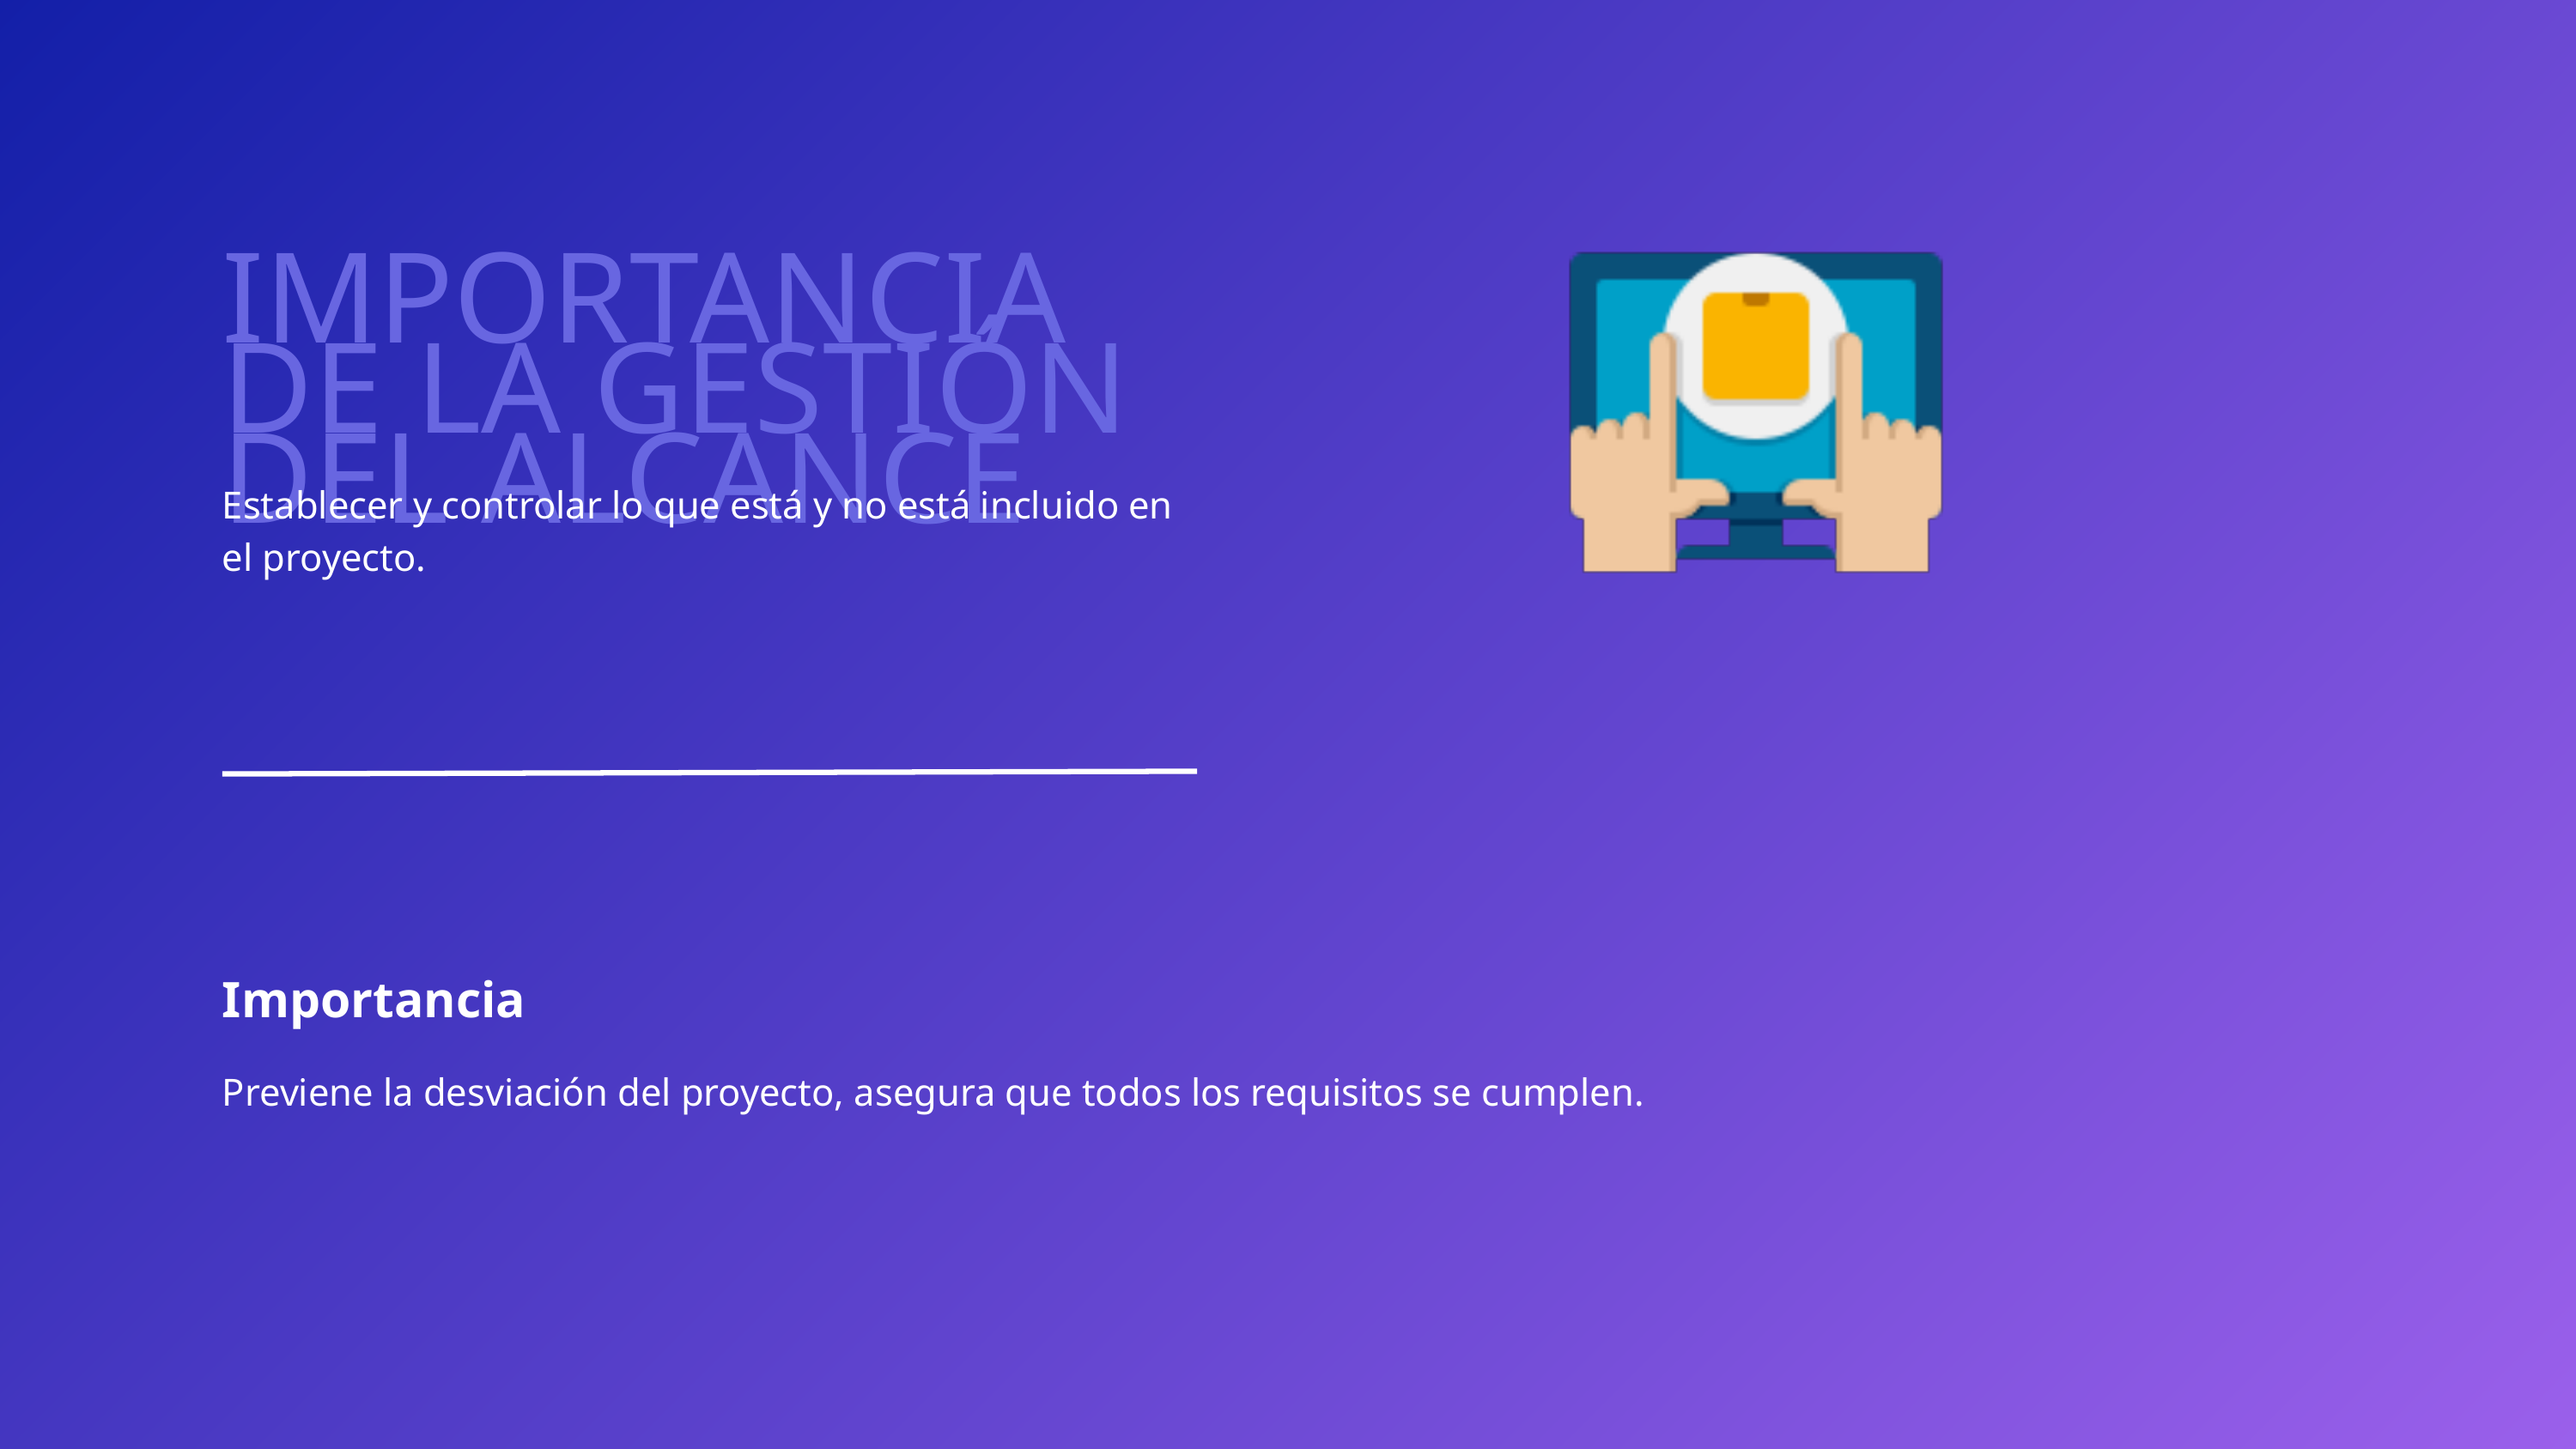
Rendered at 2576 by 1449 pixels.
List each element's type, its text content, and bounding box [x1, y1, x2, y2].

text_box IMPORTANCIA DE LA GESTIÓN DEL ALCANCE [222, 277, 1242, 549]
text_box Establecer y controlar lo que está y no está incluido en el proyecto. [222, 474, 1198, 579]
text_box [1545, 174, 1970, 600]
text_box Importancia [222, 958, 903, 1028]
text_box Previene la desviación del proyecto, asegura que todos los requisitos se cumplen. [222, 1061, 1773, 1218]
